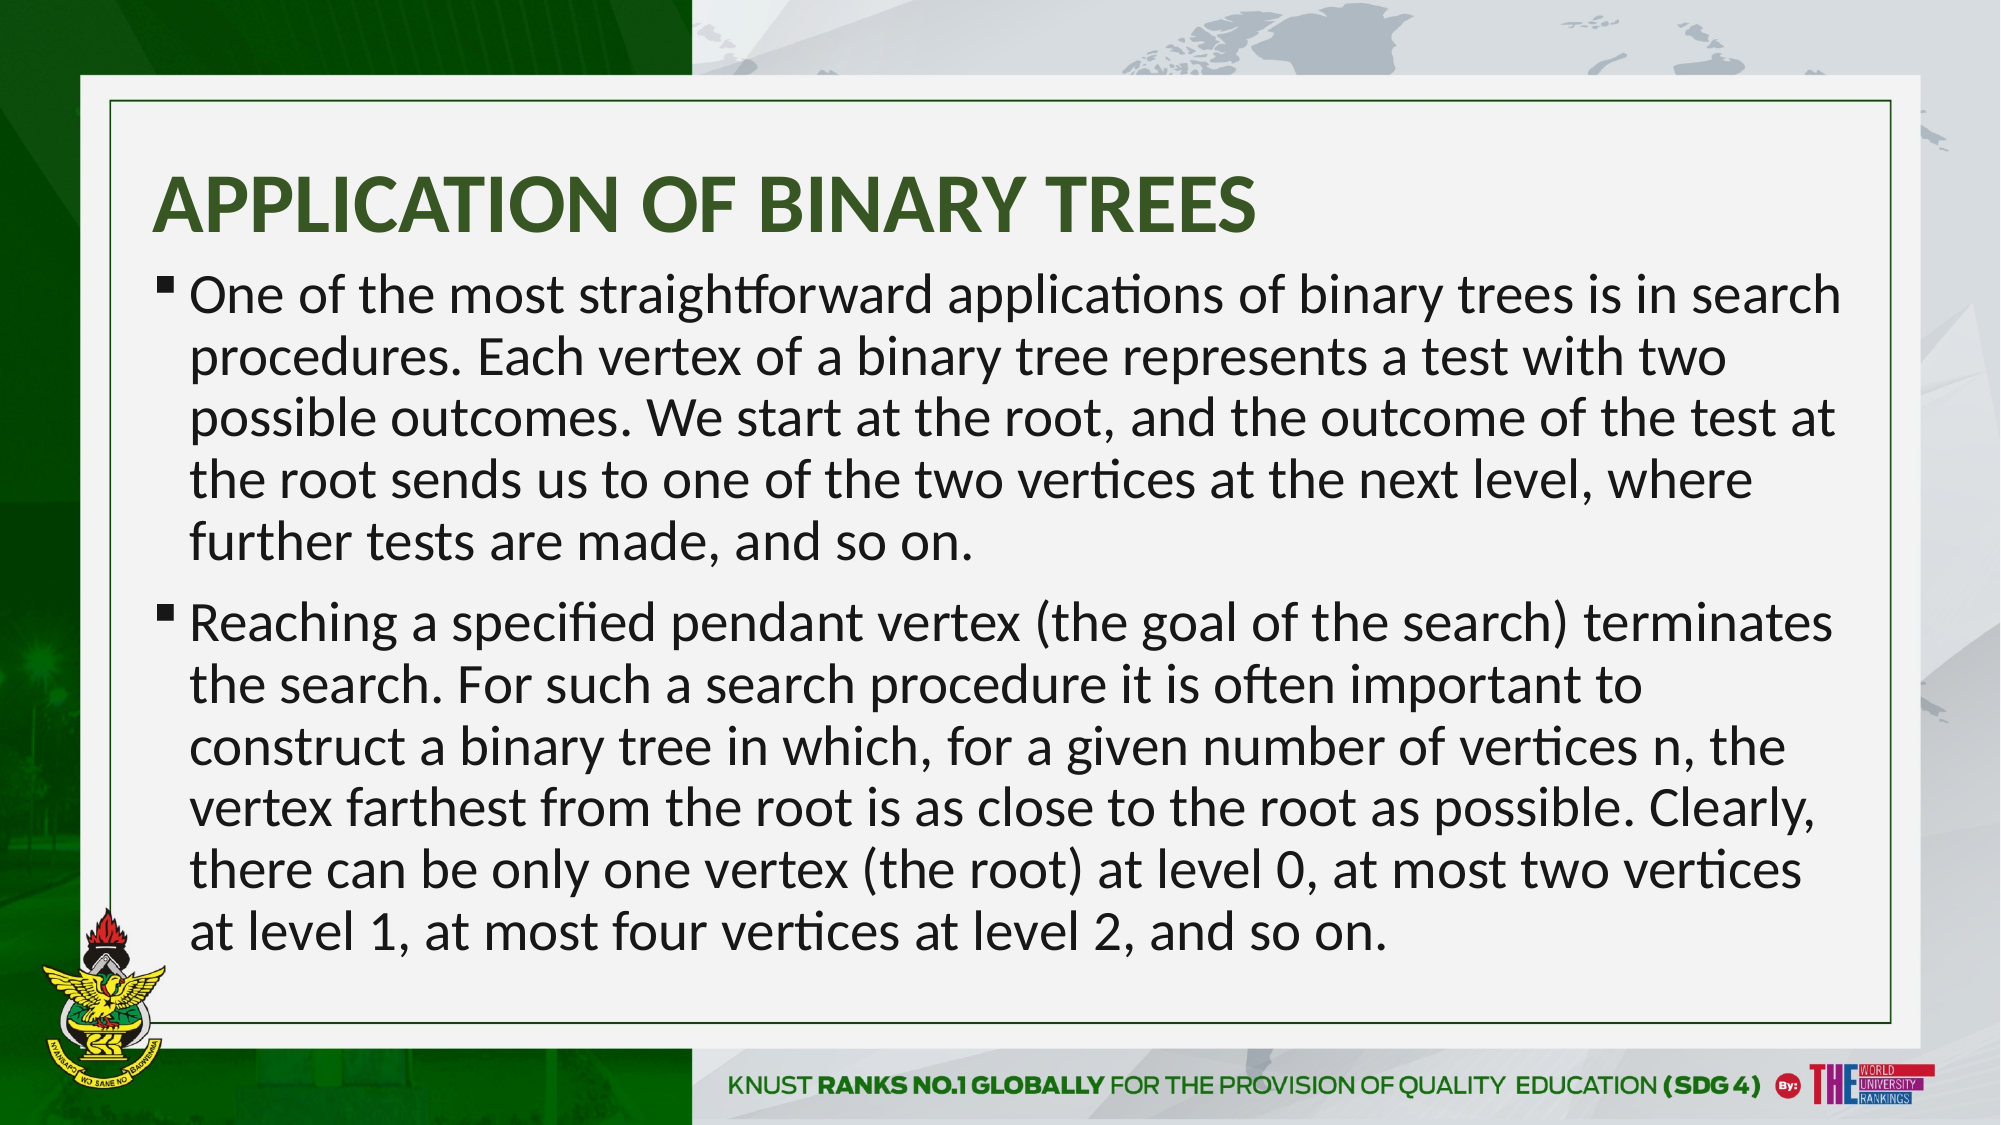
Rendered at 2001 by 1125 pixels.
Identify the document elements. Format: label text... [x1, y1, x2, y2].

title APPLICATION OF BINARY TREES [137, 123, 1863, 256]
list One of the most straightforward applications of binary trees is in search procedures. Each vertex of a binary tree represents a test with two possible outcomes. We start at the root, and the outcome of the test at the root sends us to one of the two vertices at the next level, where further tests are made, and so on. Reaching a specified pendant vertex (the goal of the search) terminates the search. For such a search procedure it is often important to construct a binary tree in which, for a given number of vertices n, the vertex farthest from the root is as close to the root as possible. Clearly, there can be only one vertex (the root) at level 0, at most two vertices at level 1, at most four vertices at level 2, and so on. [137, 256, 1863, 1026]
picture [0, 0, 2001, 1125]
